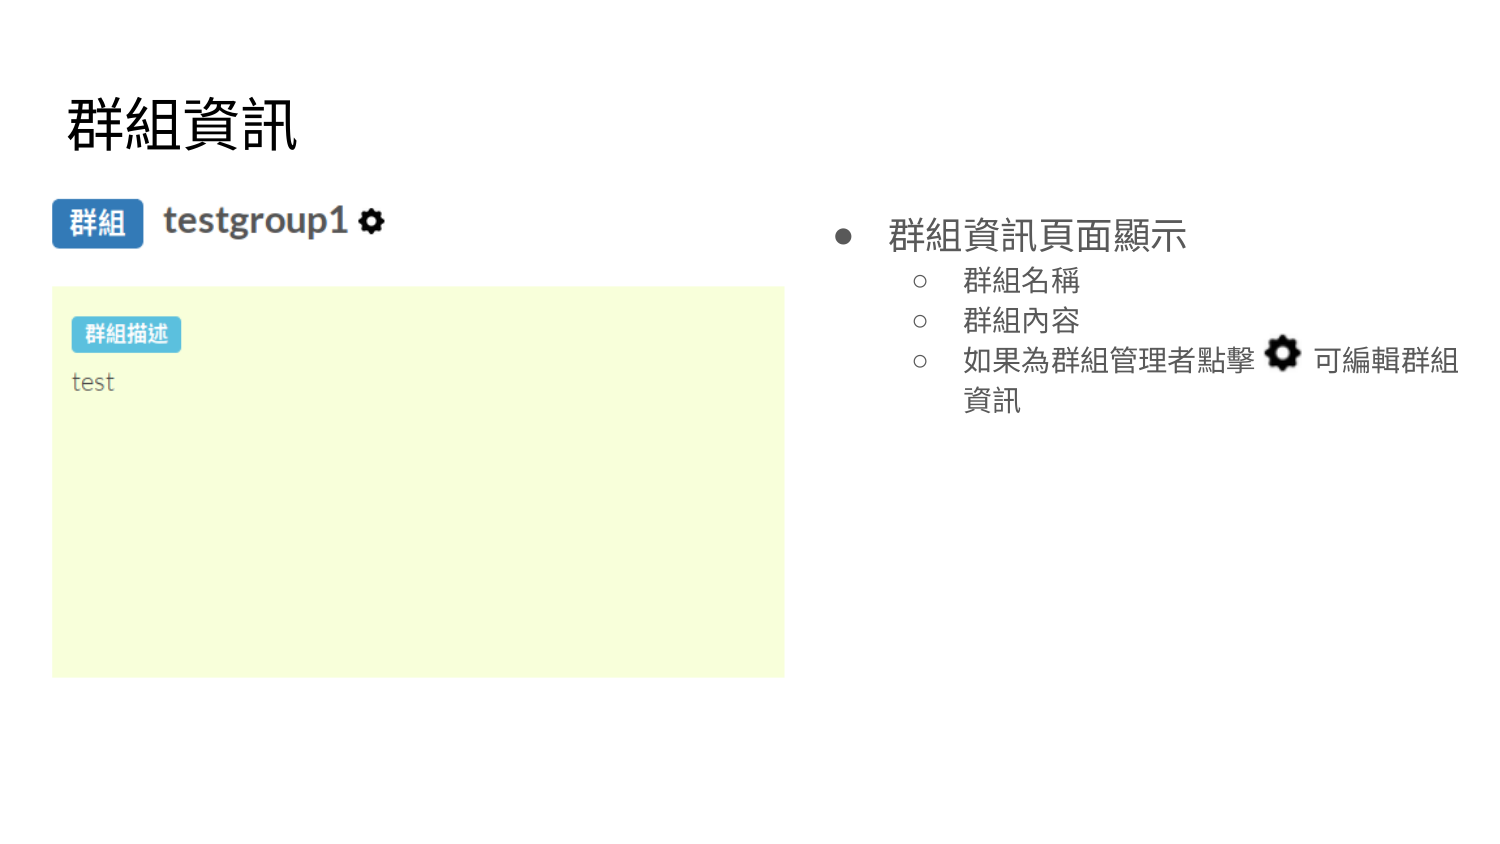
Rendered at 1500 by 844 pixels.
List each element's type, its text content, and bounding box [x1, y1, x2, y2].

list 群組資訊頁面顯示 群組名稱 群組內容 如果為群組管理者點擊 可編輯群組資訊 [798, 190, 1500, 797]
picture [50, 190, 799, 683]
picture [1262, 332, 1314, 382]
title 群組資訊 [51, 72, 1449, 167]
